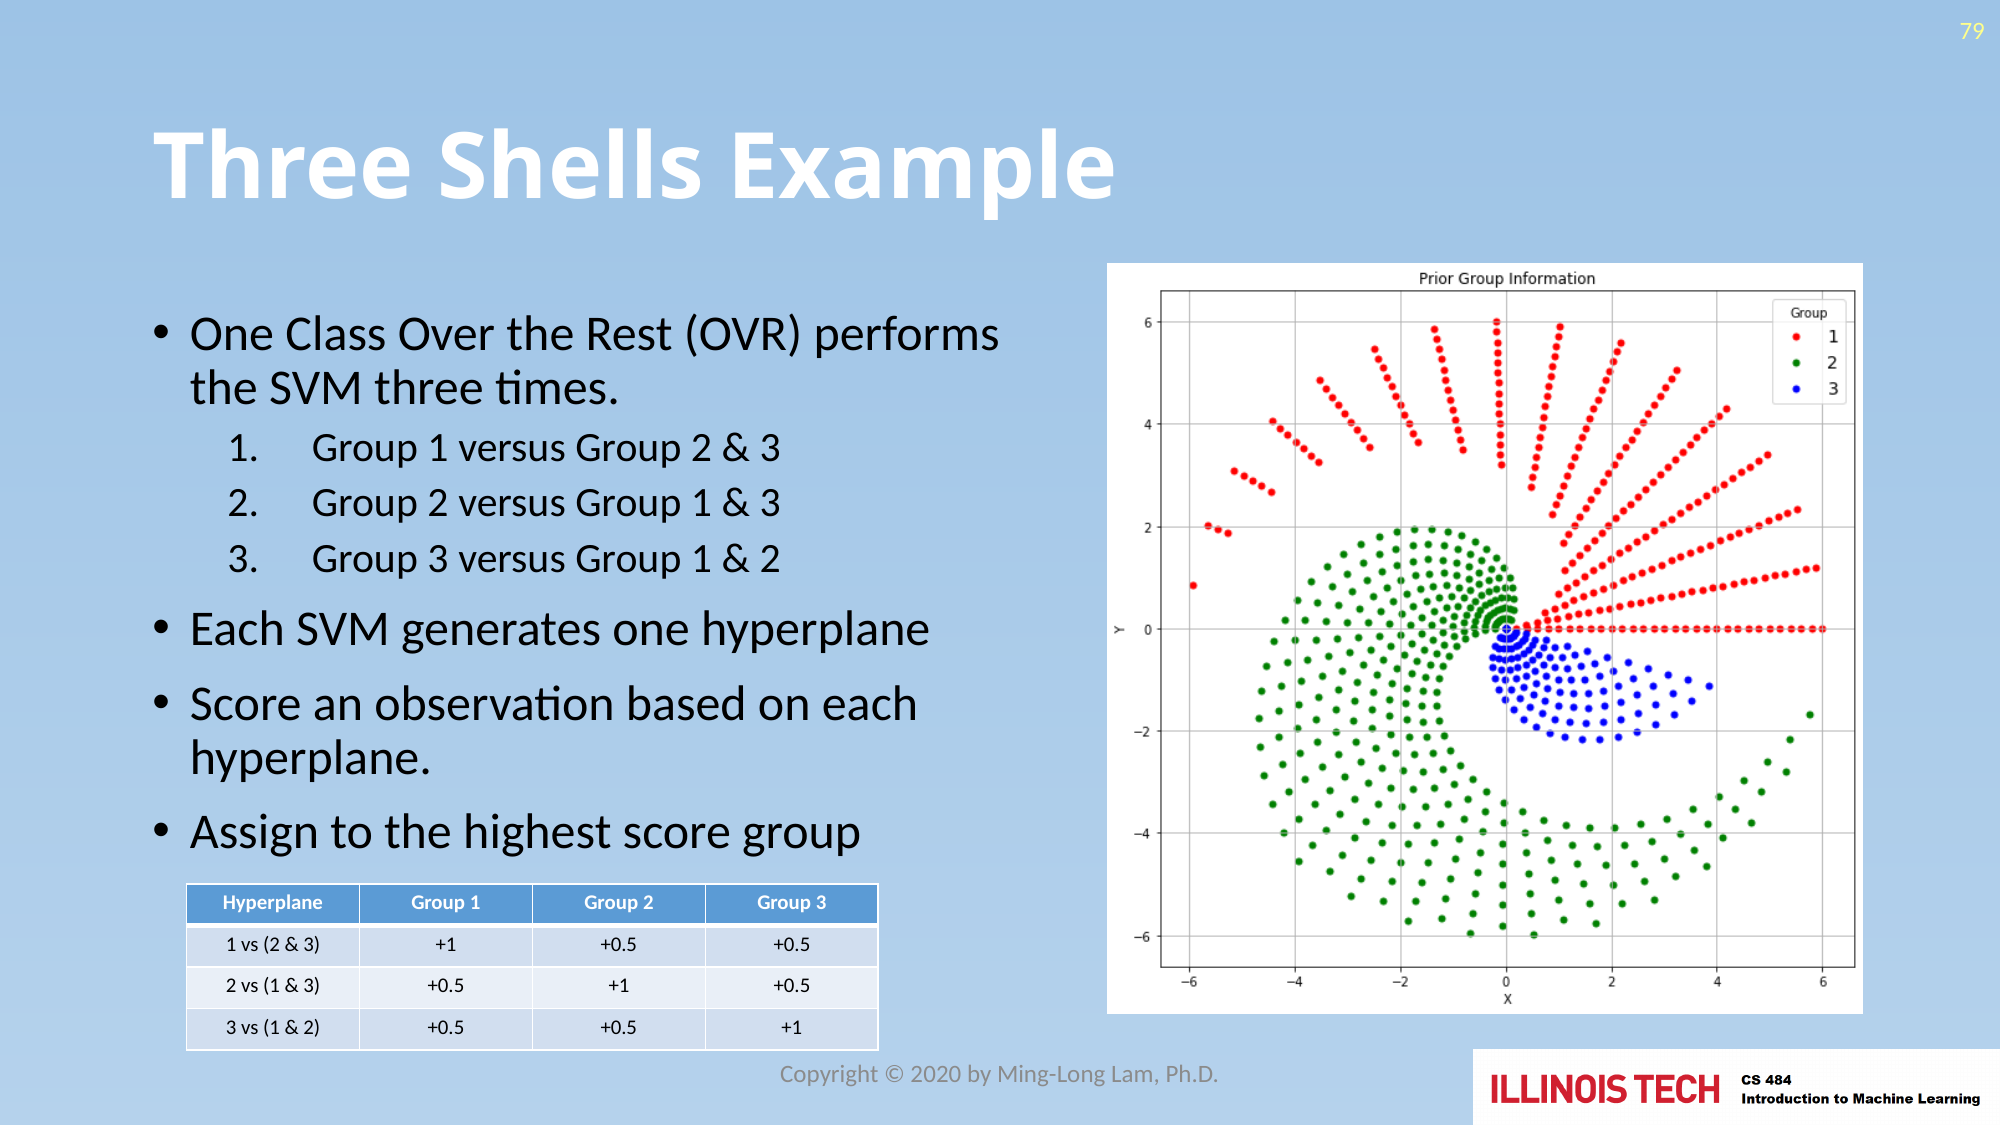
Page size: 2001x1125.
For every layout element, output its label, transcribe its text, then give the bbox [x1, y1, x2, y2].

table_cell 2 vs (1 & 3) [187, 968, 359, 1008]
table_header Group 1 [360, 885, 532, 923]
picture [1107, 263, 1863, 1014]
table_header Group 3 [706, 885, 877, 923]
table_header Group 2 [533, 885, 705, 923]
table_cell +0.5 [360, 1009, 532, 1049]
slide_number 79 [1550, 0, 2000, 60]
table_cell +1 [706, 1009, 877, 1042]
table_cell +0.5 [533, 928, 705, 966]
title Three Shells Example [137, 59, 1863, 278]
table_cell +0.5 [360, 968, 532, 1008]
table_cell +1 [533, 968, 705, 1008]
table_header Hyperplane [187, 885, 359, 923]
list One Class Over the Rest (OVR) performs the SVM three times. Group 1 versus Group 2 & 3 Group 2 versus Group 1 & 3 Group 3 versus Group 1 & 2 Each SVM generates one hyperplane Score an observation based on each hyperplane. Assign to the highest score group [137, 299, 1090, 1014]
table_cell +1 [360, 928, 532, 966]
footer Copyright © 2020 by Ming-Long Lam, Ph.D. [662, 1042, 1338, 1103]
table_cell 3 vs (1 & 2) [187, 1009, 359, 1049]
table_cell +0.5 [706, 928, 877, 966]
table_cell 1 vs (2 & 3) [187, 928, 359, 966]
table_cell +0.5 [533, 1009, 705, 1049]
picture [1473, 1049, 2000, 1125]
table_cell +0.5 [706, 968, 877, 1008]
